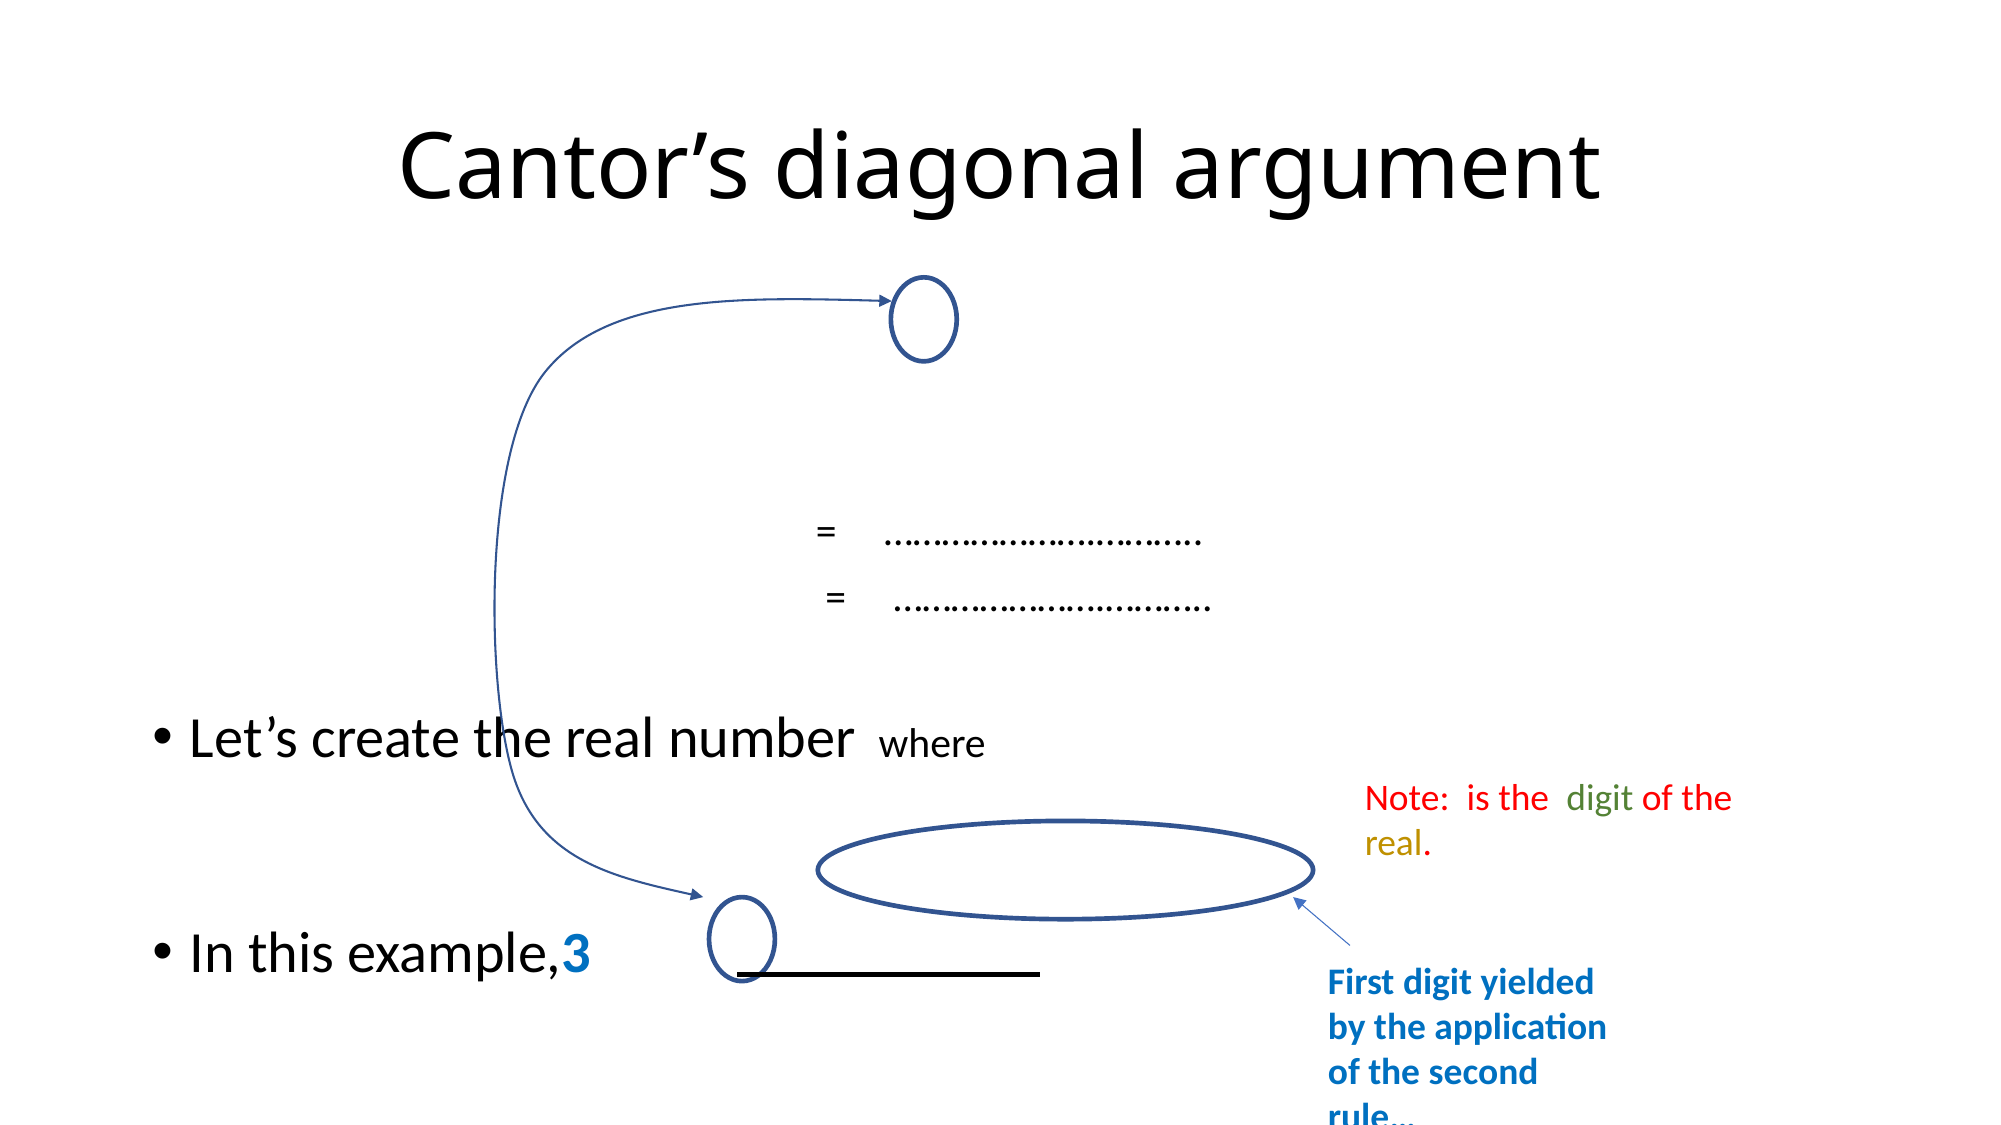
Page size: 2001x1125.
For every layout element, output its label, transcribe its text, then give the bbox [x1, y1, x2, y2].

text_box [816, 819, 1315, 921]
text_box First digit yielded by the application of the second rule… [1313, 949, 1650, 1125]
text_box [889, 276, 958, 363]
text_box [493, 294, 892, 901]
title Cantor’s diagonal argument [137, 59, 1863, 278]
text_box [1293, 897, 1350, 946]
text_box [707, 896, 776, 983]
